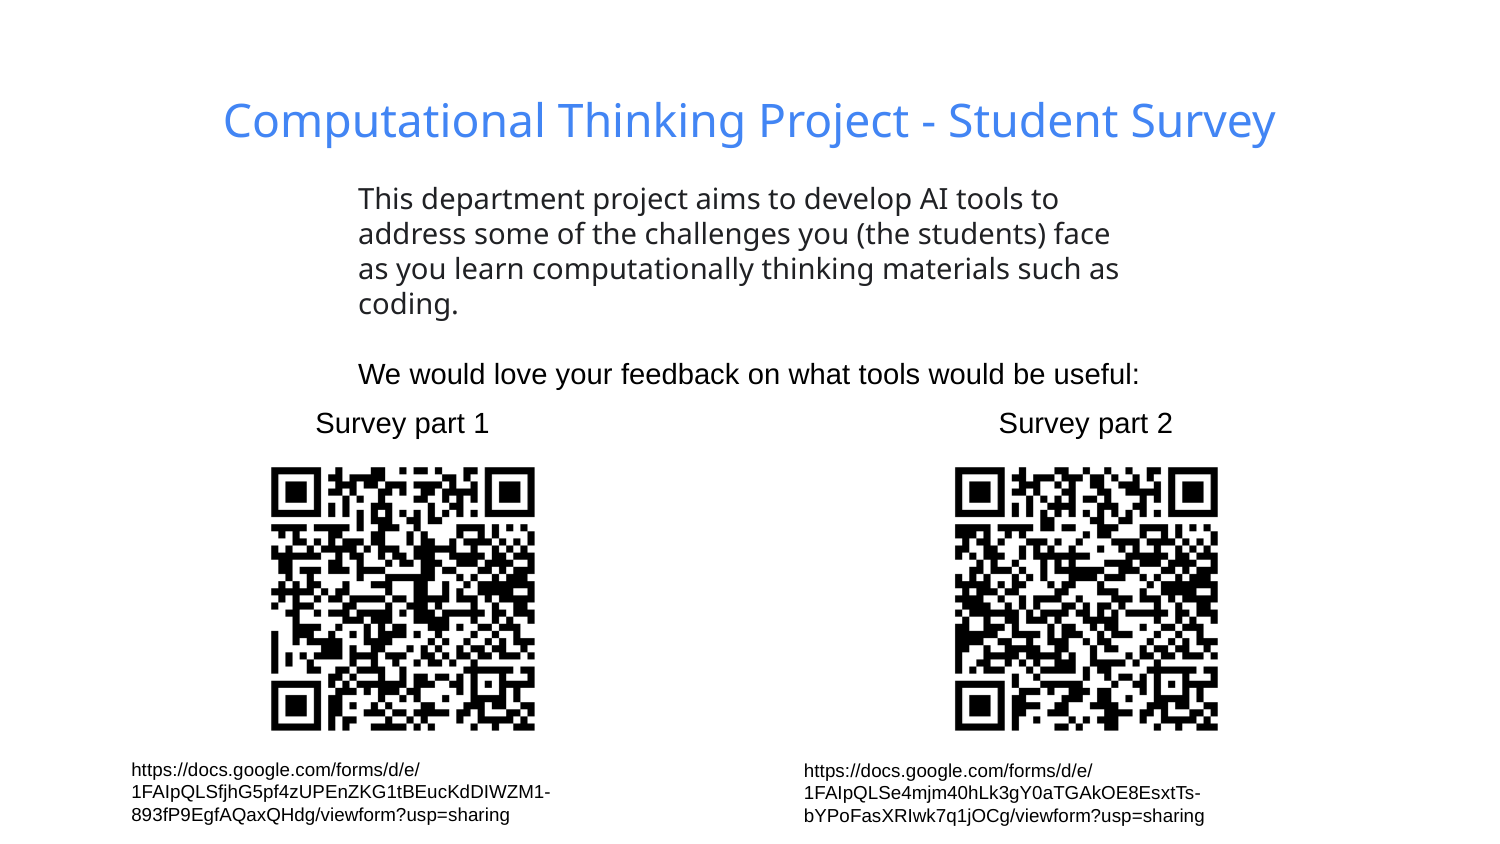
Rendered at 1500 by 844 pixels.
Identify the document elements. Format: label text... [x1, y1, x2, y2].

text_box Survey part 1 [300, 396, 506, 420]
text_box https://docs.google.com/forms/d/e/1FAIpQLSe4mjm40hLk3gY0aTGAkOE8EsxtTs-bYPoFasXRIwk7q1jOCg/viewform?usp=sharing [788, 750, 1384, 834]
text_box https://docs.google.com/forms/d/e/1FAIpQLSfjhG5pf4zUPEnZKG1tBEucKdDIWZM1-893fP9EgfAQaxQHdg/viewform?usp=sharing [116, 749, 692, 833]
picture [908, 421, 1264, 777]
title Computational Thinking Project - Student Survey [51, 72, 1449, 167]
text_box This department project aims to develop AI tools to address some of the challenges you (the students) face as you learn computationally thinking materials such as coding. We would love your feedback on what tools would be useful: [343, 173, 1157, 398]
text_box Survey part 2 [983, 396, 1189, 420]
picture [225, 421, 581, 777]
